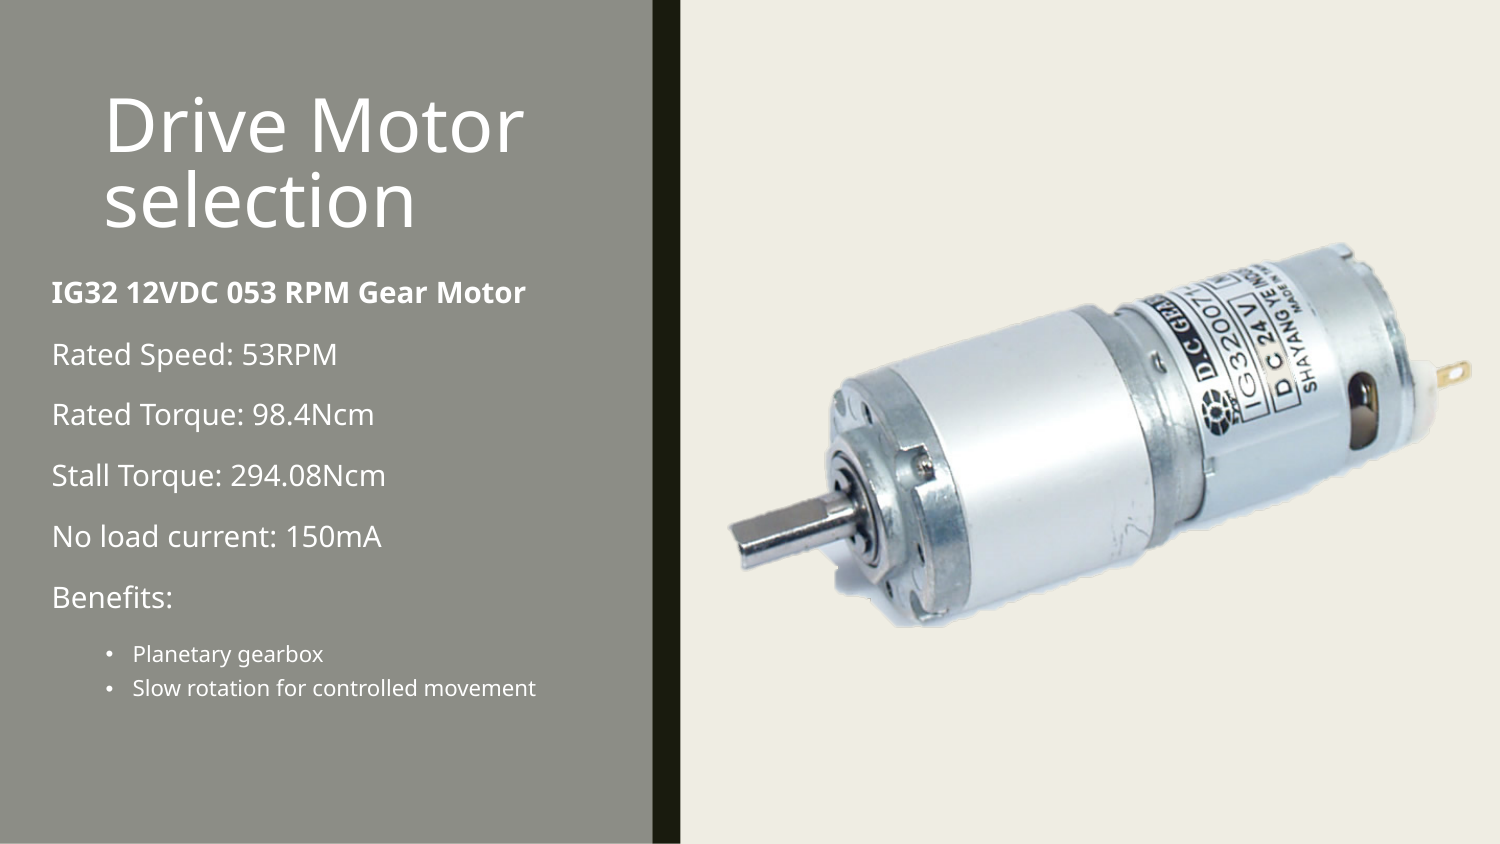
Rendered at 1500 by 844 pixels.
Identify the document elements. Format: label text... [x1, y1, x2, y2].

title Drive Motor selection [89, 84, 564, 262]
picture [692, 8, 1500, 844]
list IG32 12VDC 053 RPM Gear Motor Rated Speed: 53RPM Rated Torque: 98.4Ncm Stall Torque: 294.08Ncm No load current: 150mA Benefits: Planetary gearbox Slow rotation for controlled movement [36, 262, 616, 710]
